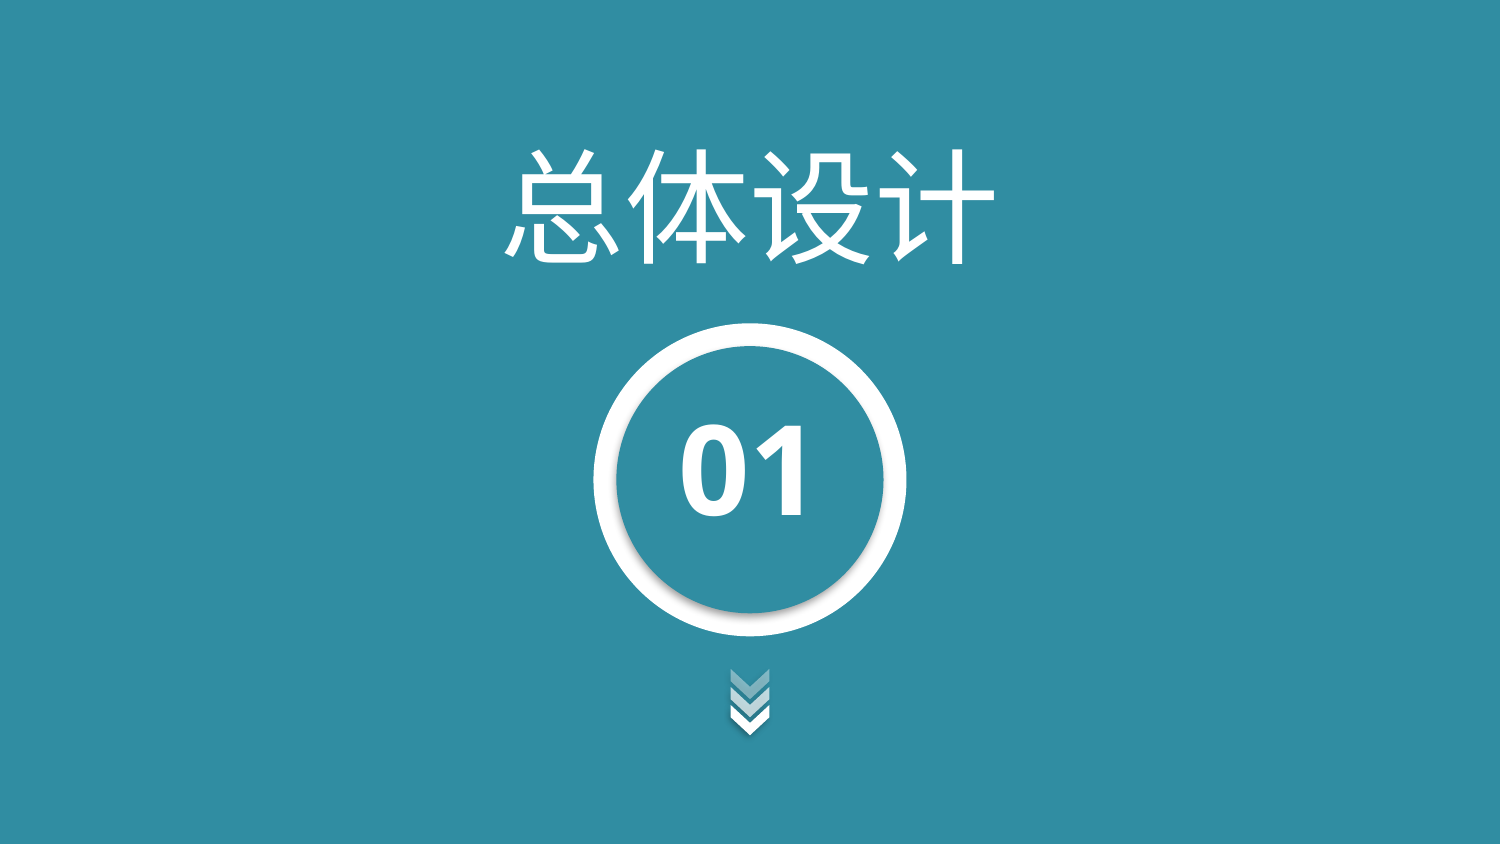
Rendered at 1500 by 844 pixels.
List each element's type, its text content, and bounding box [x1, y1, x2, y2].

text_box 01 [615, 345, 885, 615]
text_box 总体设计 [442, 76, 1057, 287]
text_box [729, 704, 771, 736]
text_box [729, 686, 771, 717]
text_box [729, 668, 771, 699]
text_box [592, 322, 908, 638]
